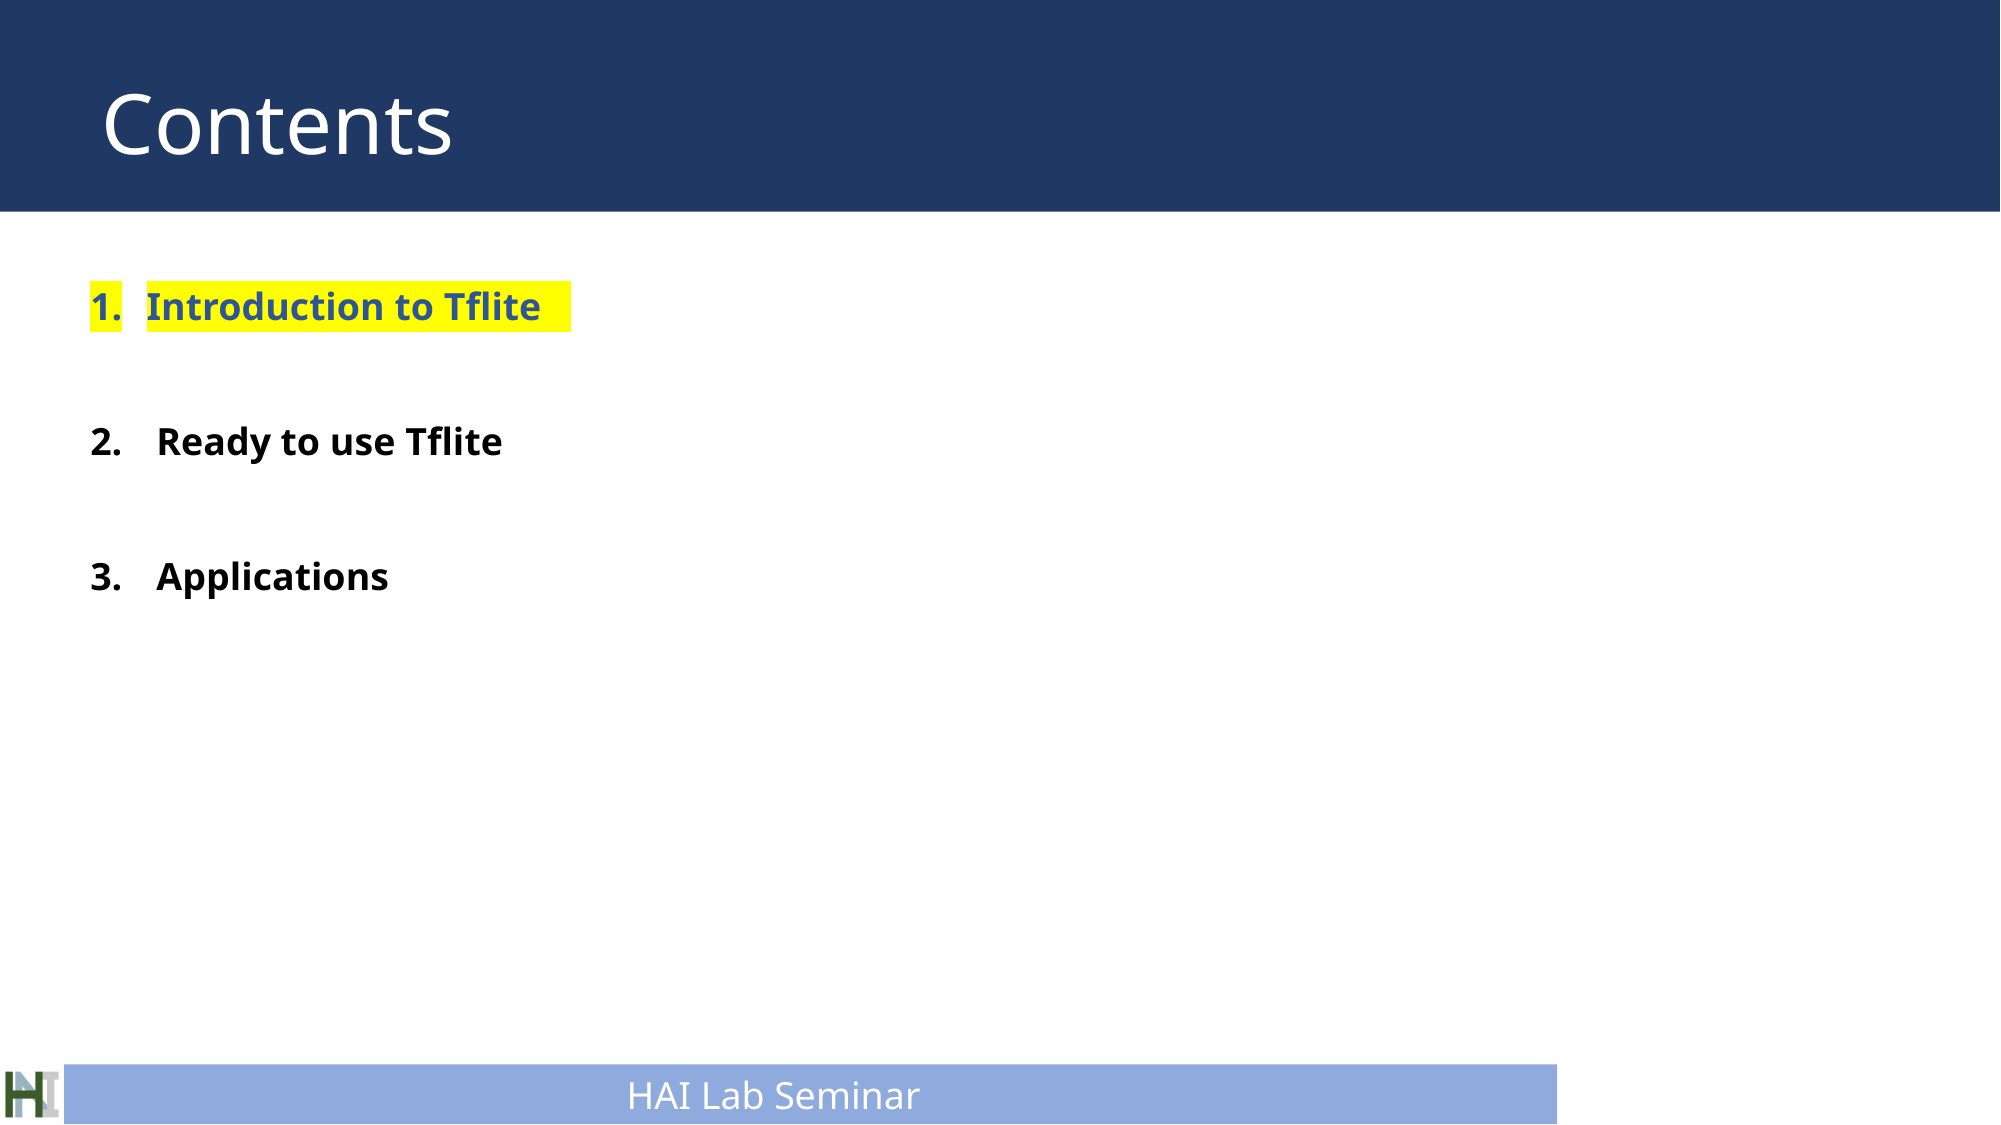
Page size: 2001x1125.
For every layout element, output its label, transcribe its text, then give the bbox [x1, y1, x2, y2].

text_box Introduction to Tflite Ready to use Tflite Applications [75, 275, 1348, 606]
text_box HAI Lab Seminar [64, 1064, 1558, 1125]
text_box [0, 0, 2000, 213]
picture [0, 1064, 64, 1125]
text_box Contents [87, 63, 470, 179]
